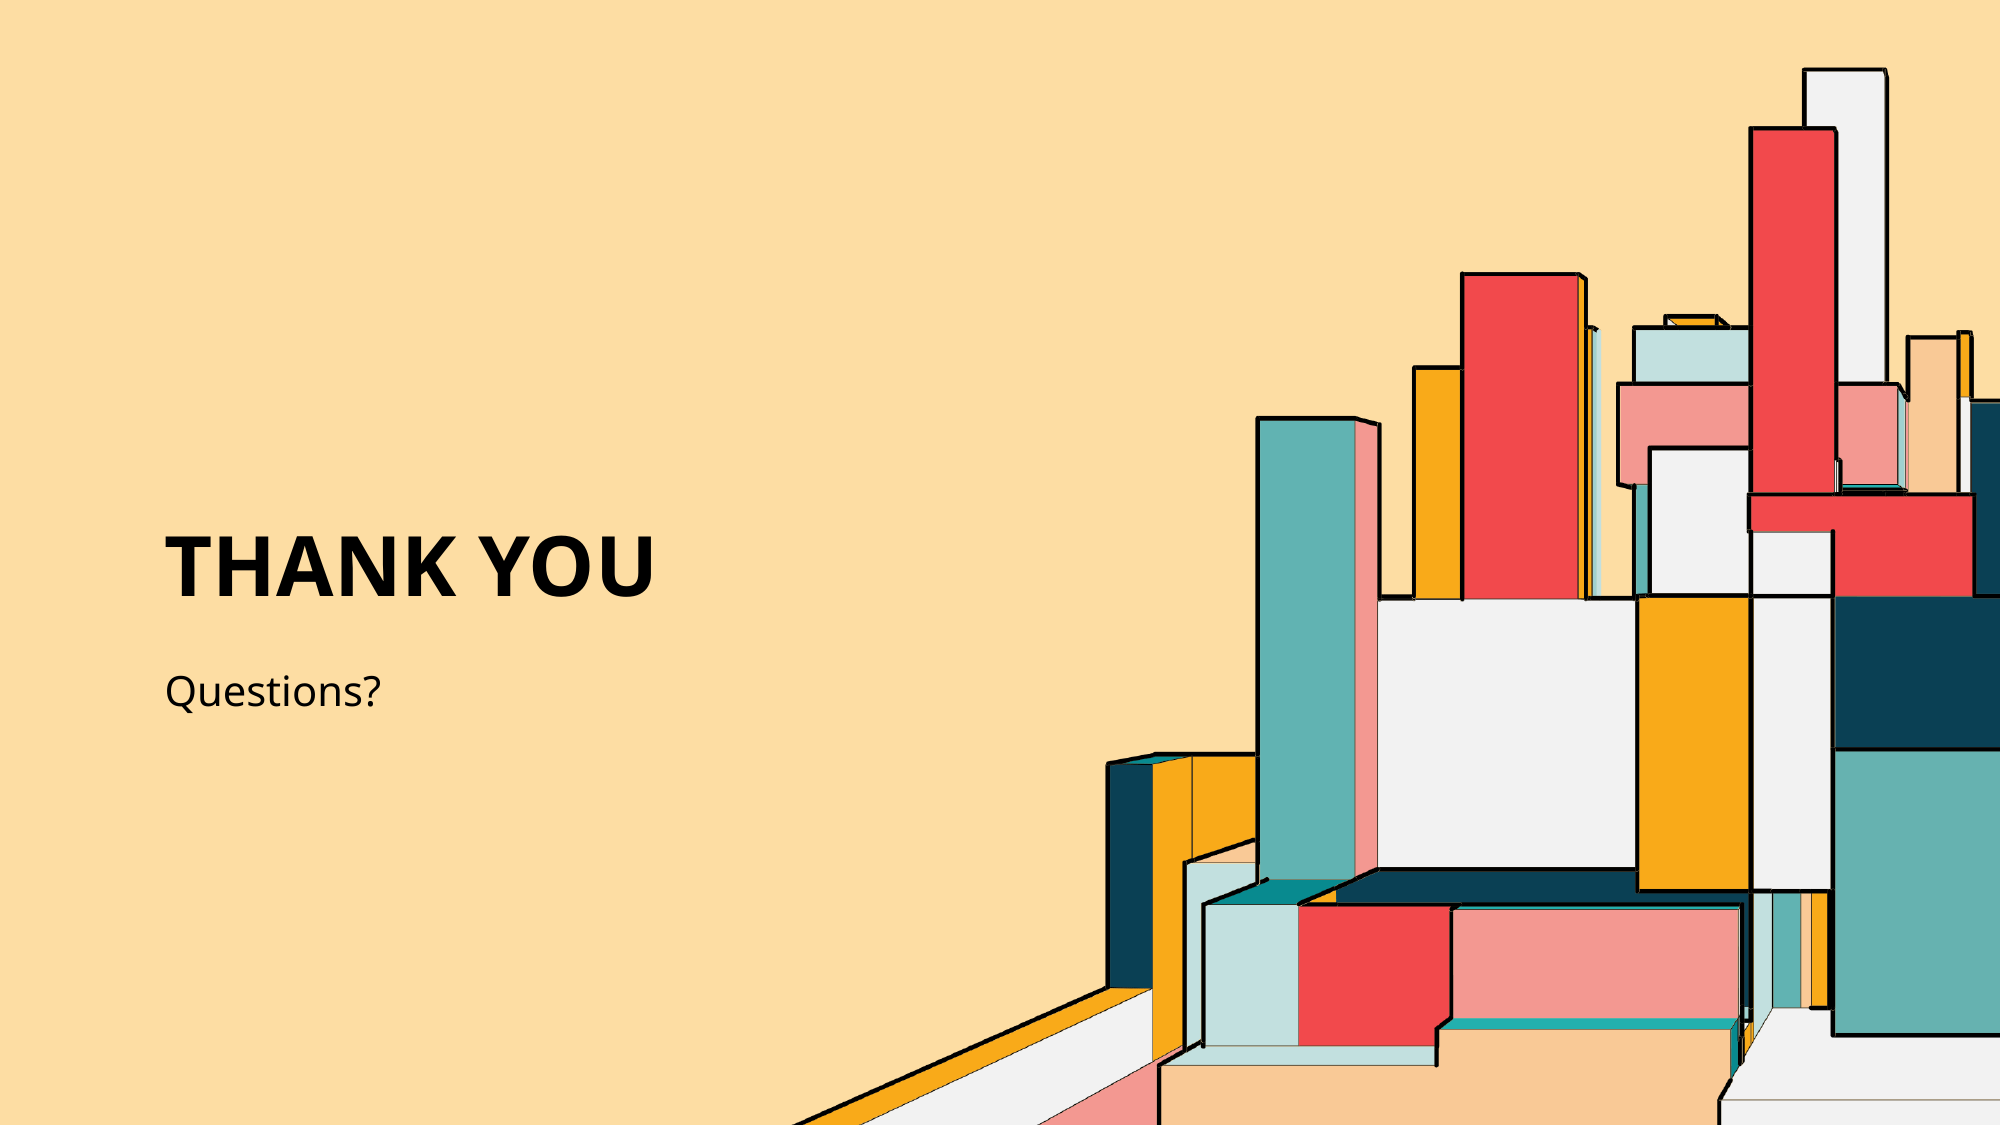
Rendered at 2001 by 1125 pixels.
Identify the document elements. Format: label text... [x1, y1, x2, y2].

title Thank you [149, 82, 1097, 622]
list Questions? [149, 657, 1100, 1043]
picture [734, 66, 2000, 1125]
